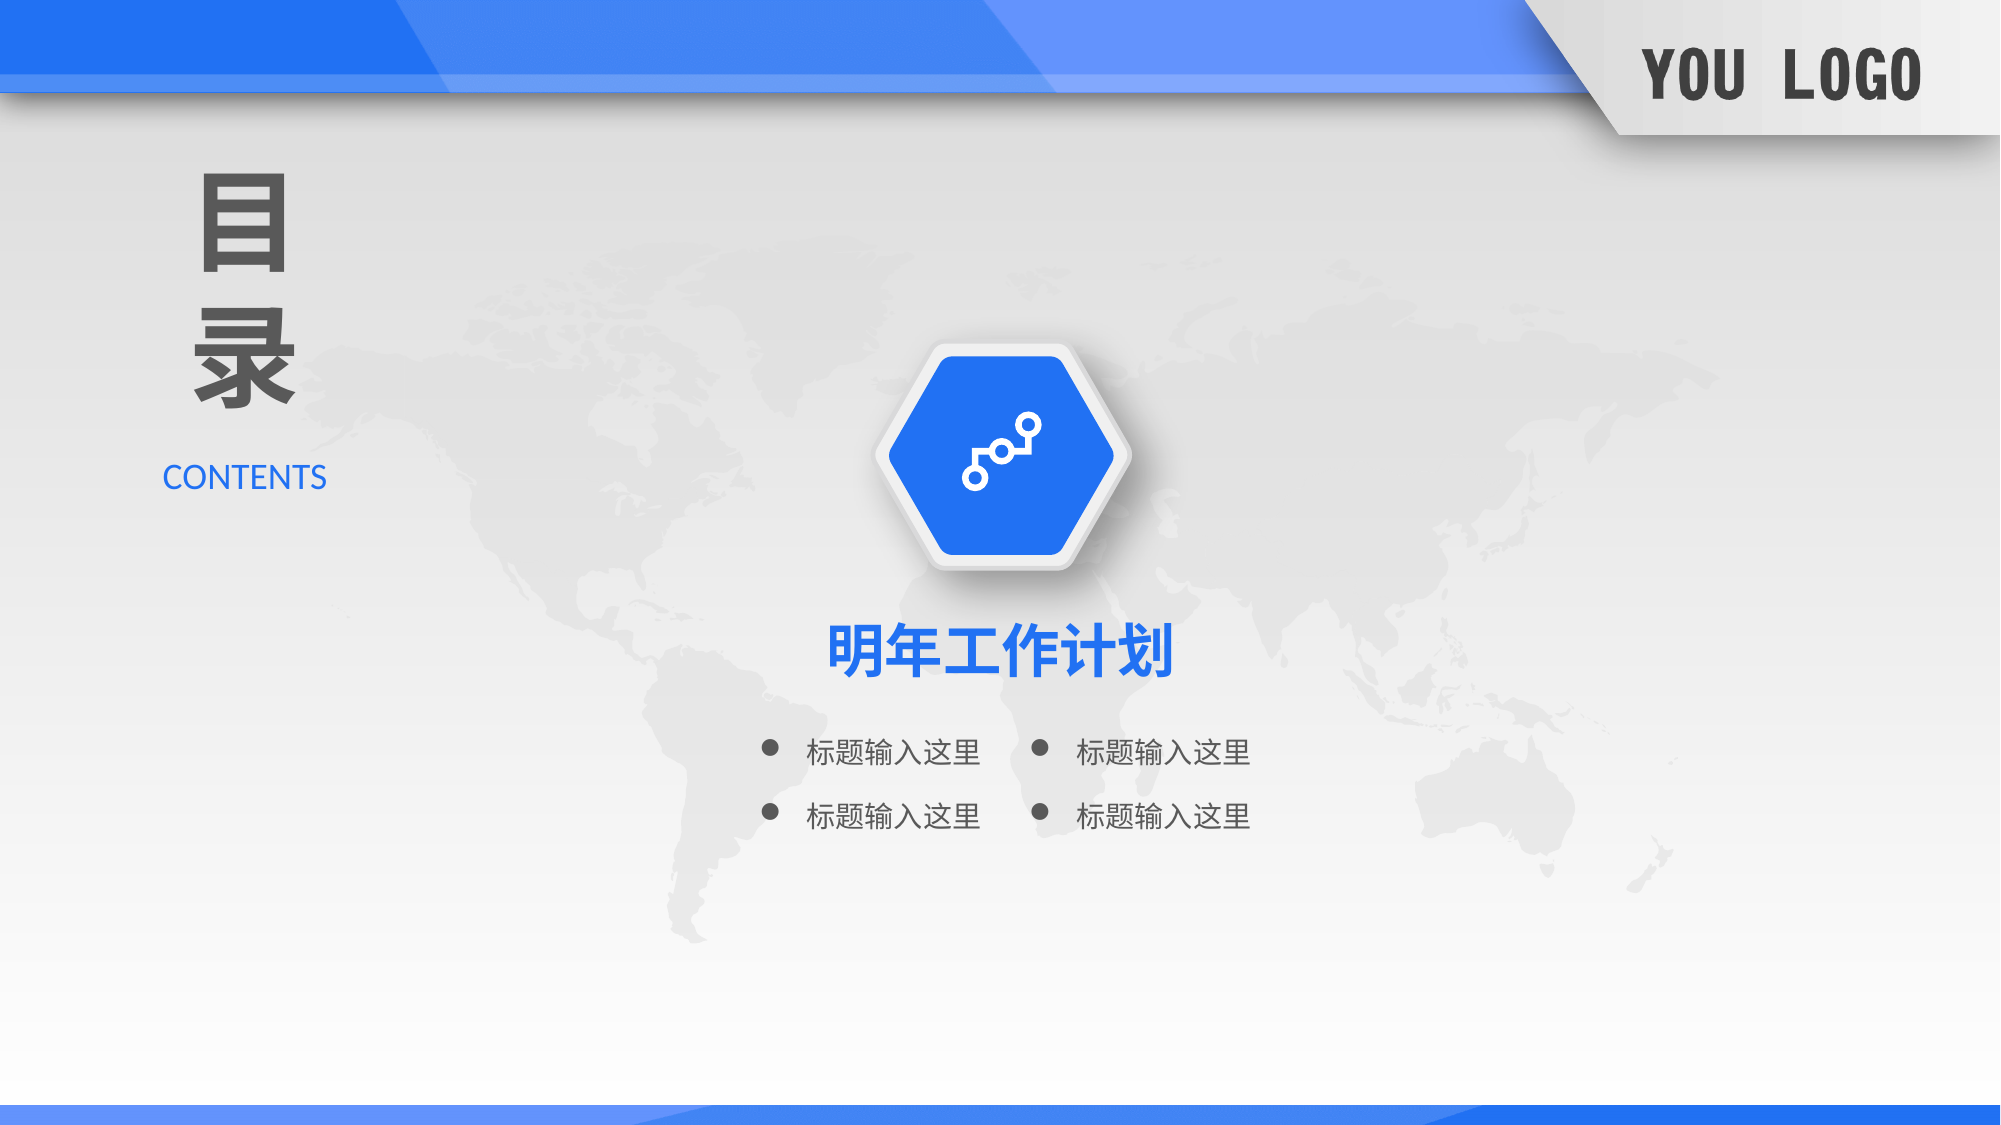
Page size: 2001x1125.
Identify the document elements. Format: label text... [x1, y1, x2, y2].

text_box [1602, 0, 2000, 137]
text_box 目 录 [173, 143, 317, 429]
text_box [872, 341, 1131, 569]
text_box CONTENTS [147, 444, 298, 504]
picture [0, 1105, 2001, 1125]
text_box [298, 235, 1721, 944]
text_box [1588, 93, 1597, 105]
picture [0, 0, 1965, 113]
